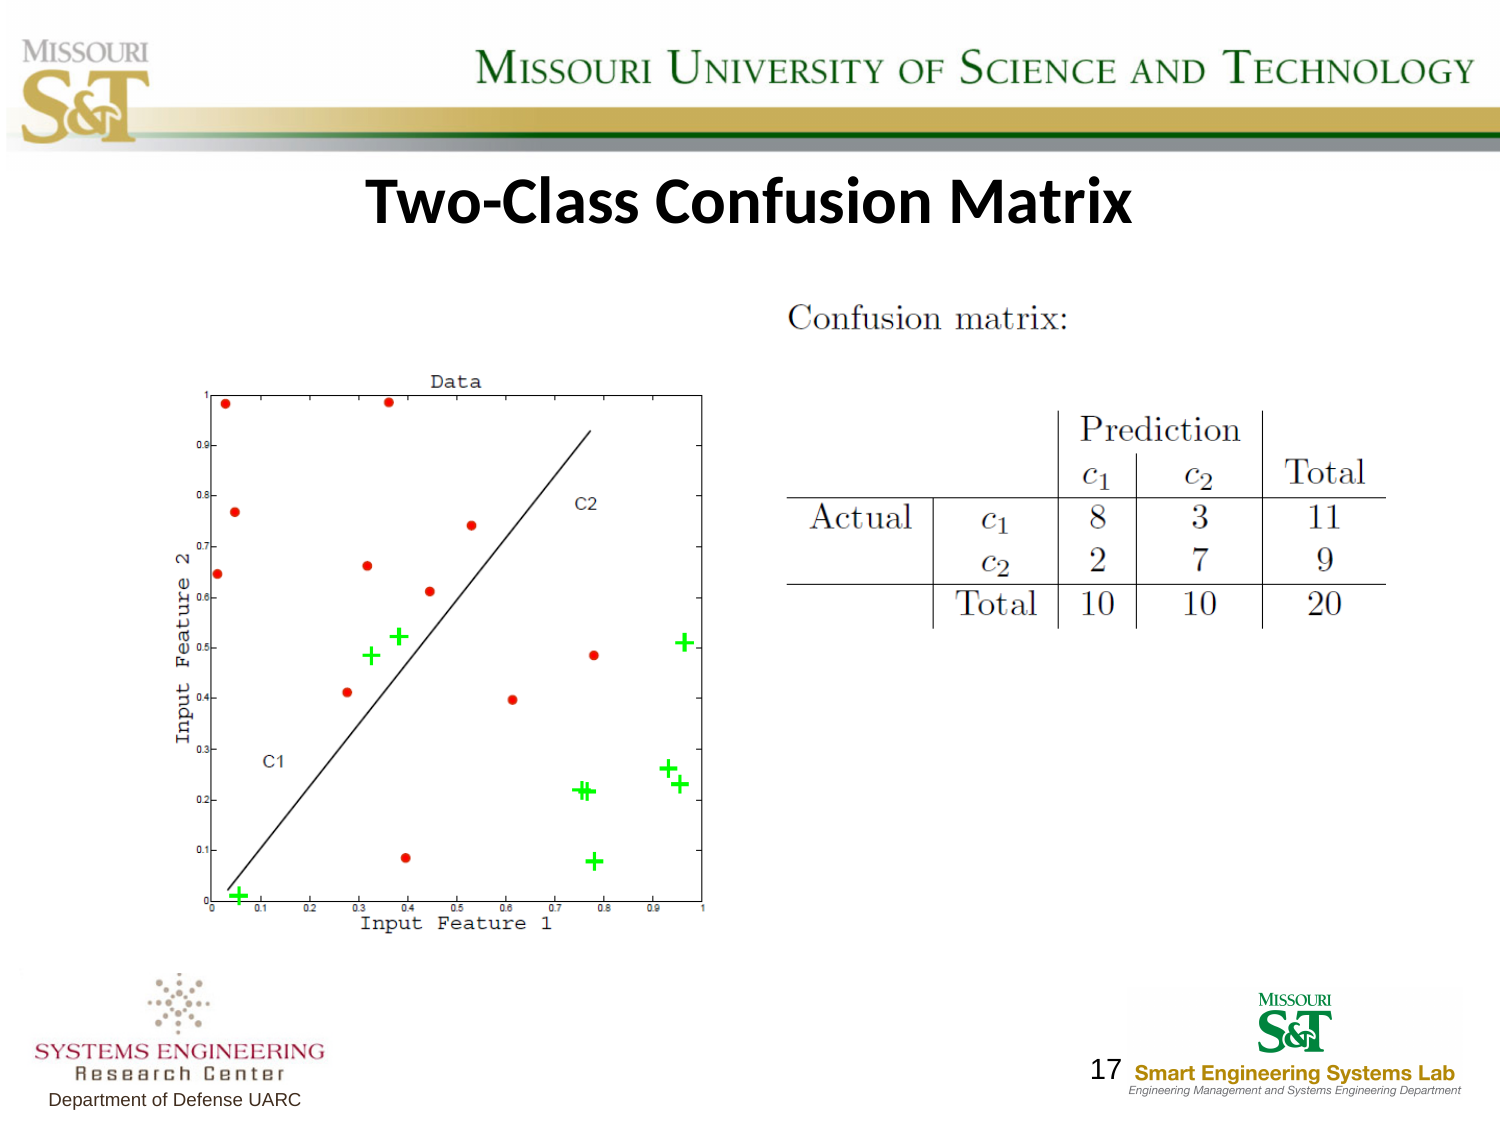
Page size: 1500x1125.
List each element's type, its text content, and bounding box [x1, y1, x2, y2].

picture [19, 274, 1386, 1088]
slide_number 17 [1074, 1042, 1425, 1103]
picture [6, 0, 1500, 171]
title Two-Class Confusion Matrix [75, 149, 1425, 250]
picture [1127, 987, 1463, 1100]
